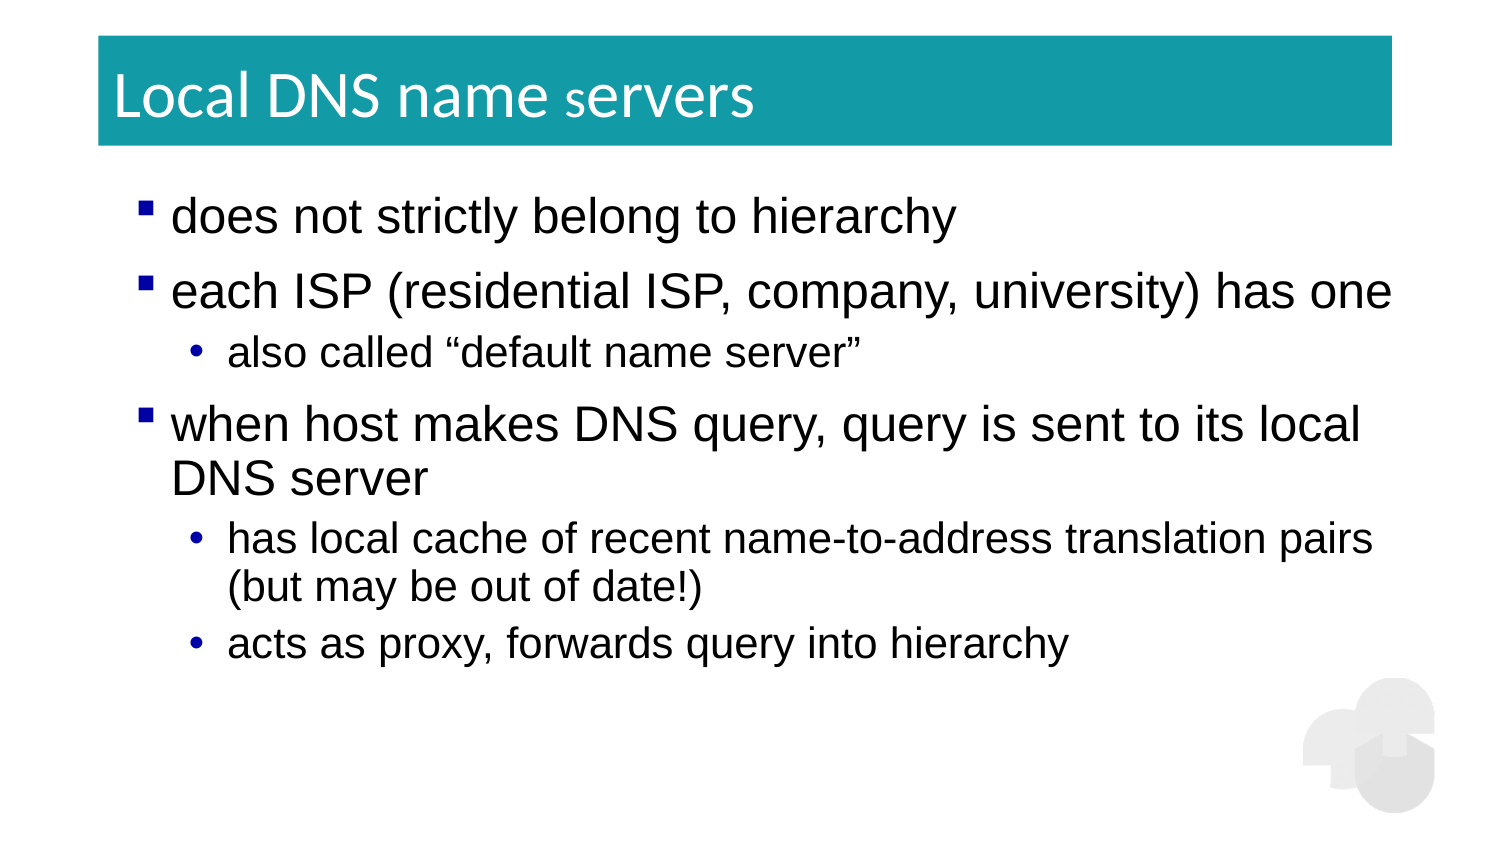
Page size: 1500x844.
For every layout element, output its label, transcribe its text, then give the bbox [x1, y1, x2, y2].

text_box does not strictly belong to hierarchy each ISP (residential ISP, company, university) has one also called “default name server” when host makes DNS query, query is sent to its local DNS server has local cache of recent name-to-address translation pairs (but may be out of date!) acts as proxy, forwards query into hierarchy [98, 183, 1450, 756]
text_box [1303, 756, 1449, 813]
title Local DNS name servers [98, 35, 1392, 146]
